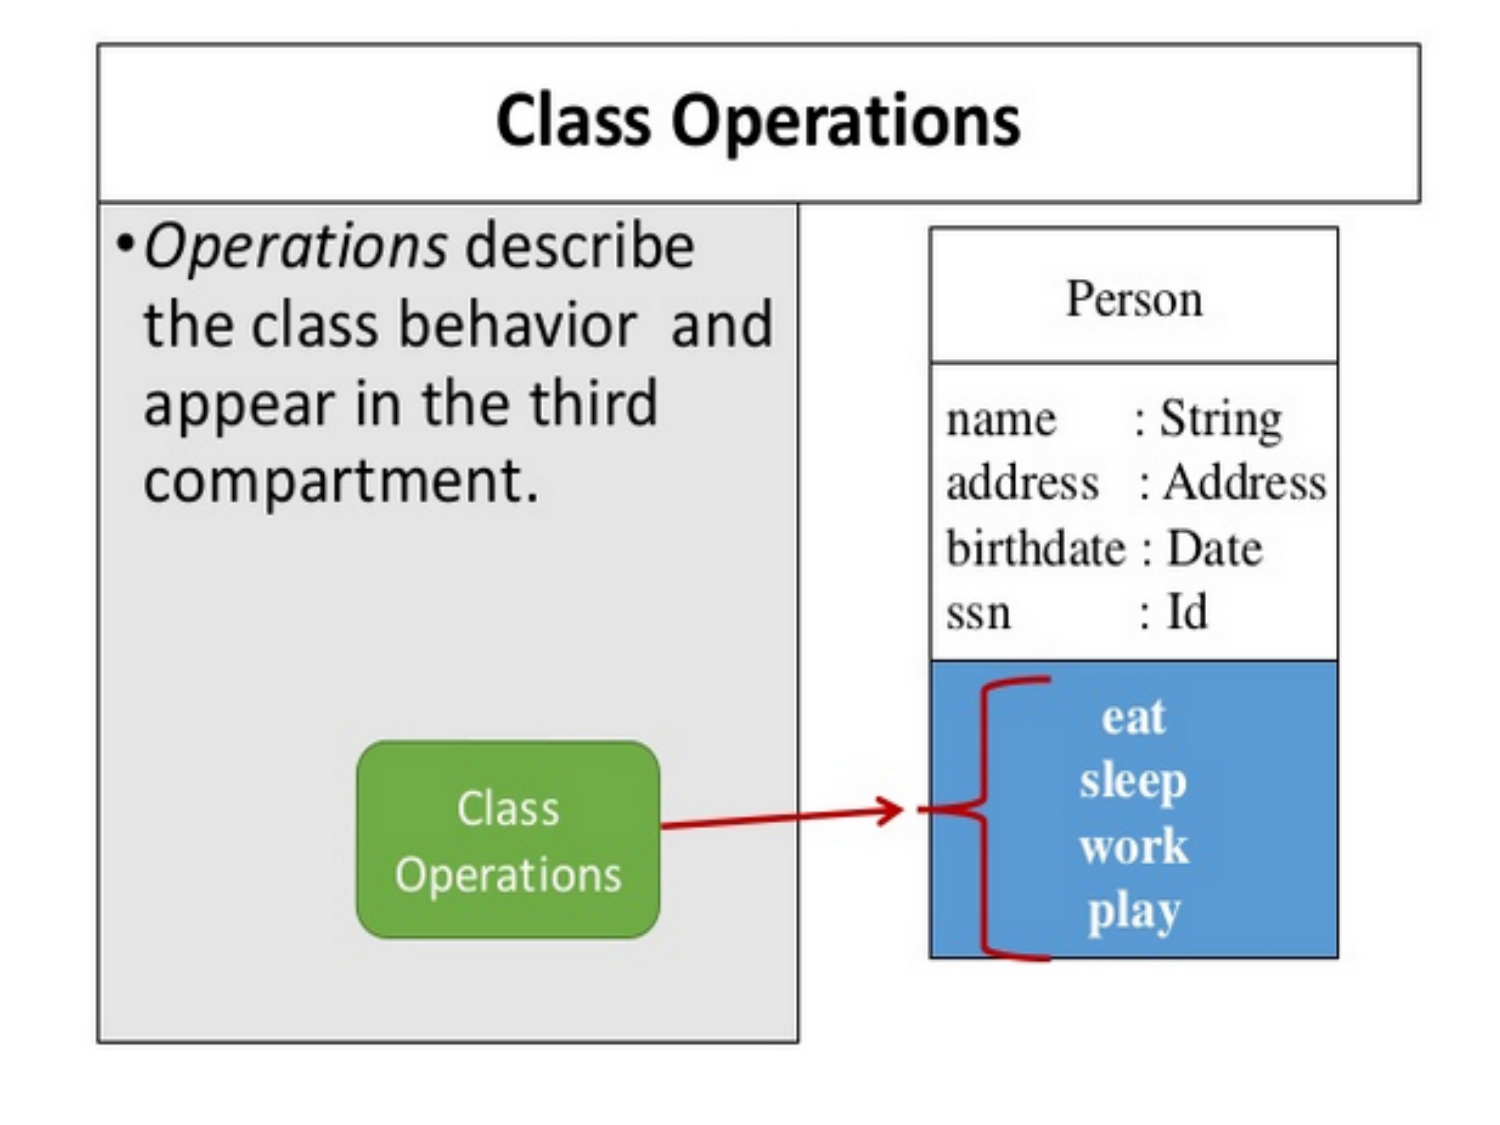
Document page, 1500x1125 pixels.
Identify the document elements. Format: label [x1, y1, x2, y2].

picture [52, 30, 1459, 1071]
